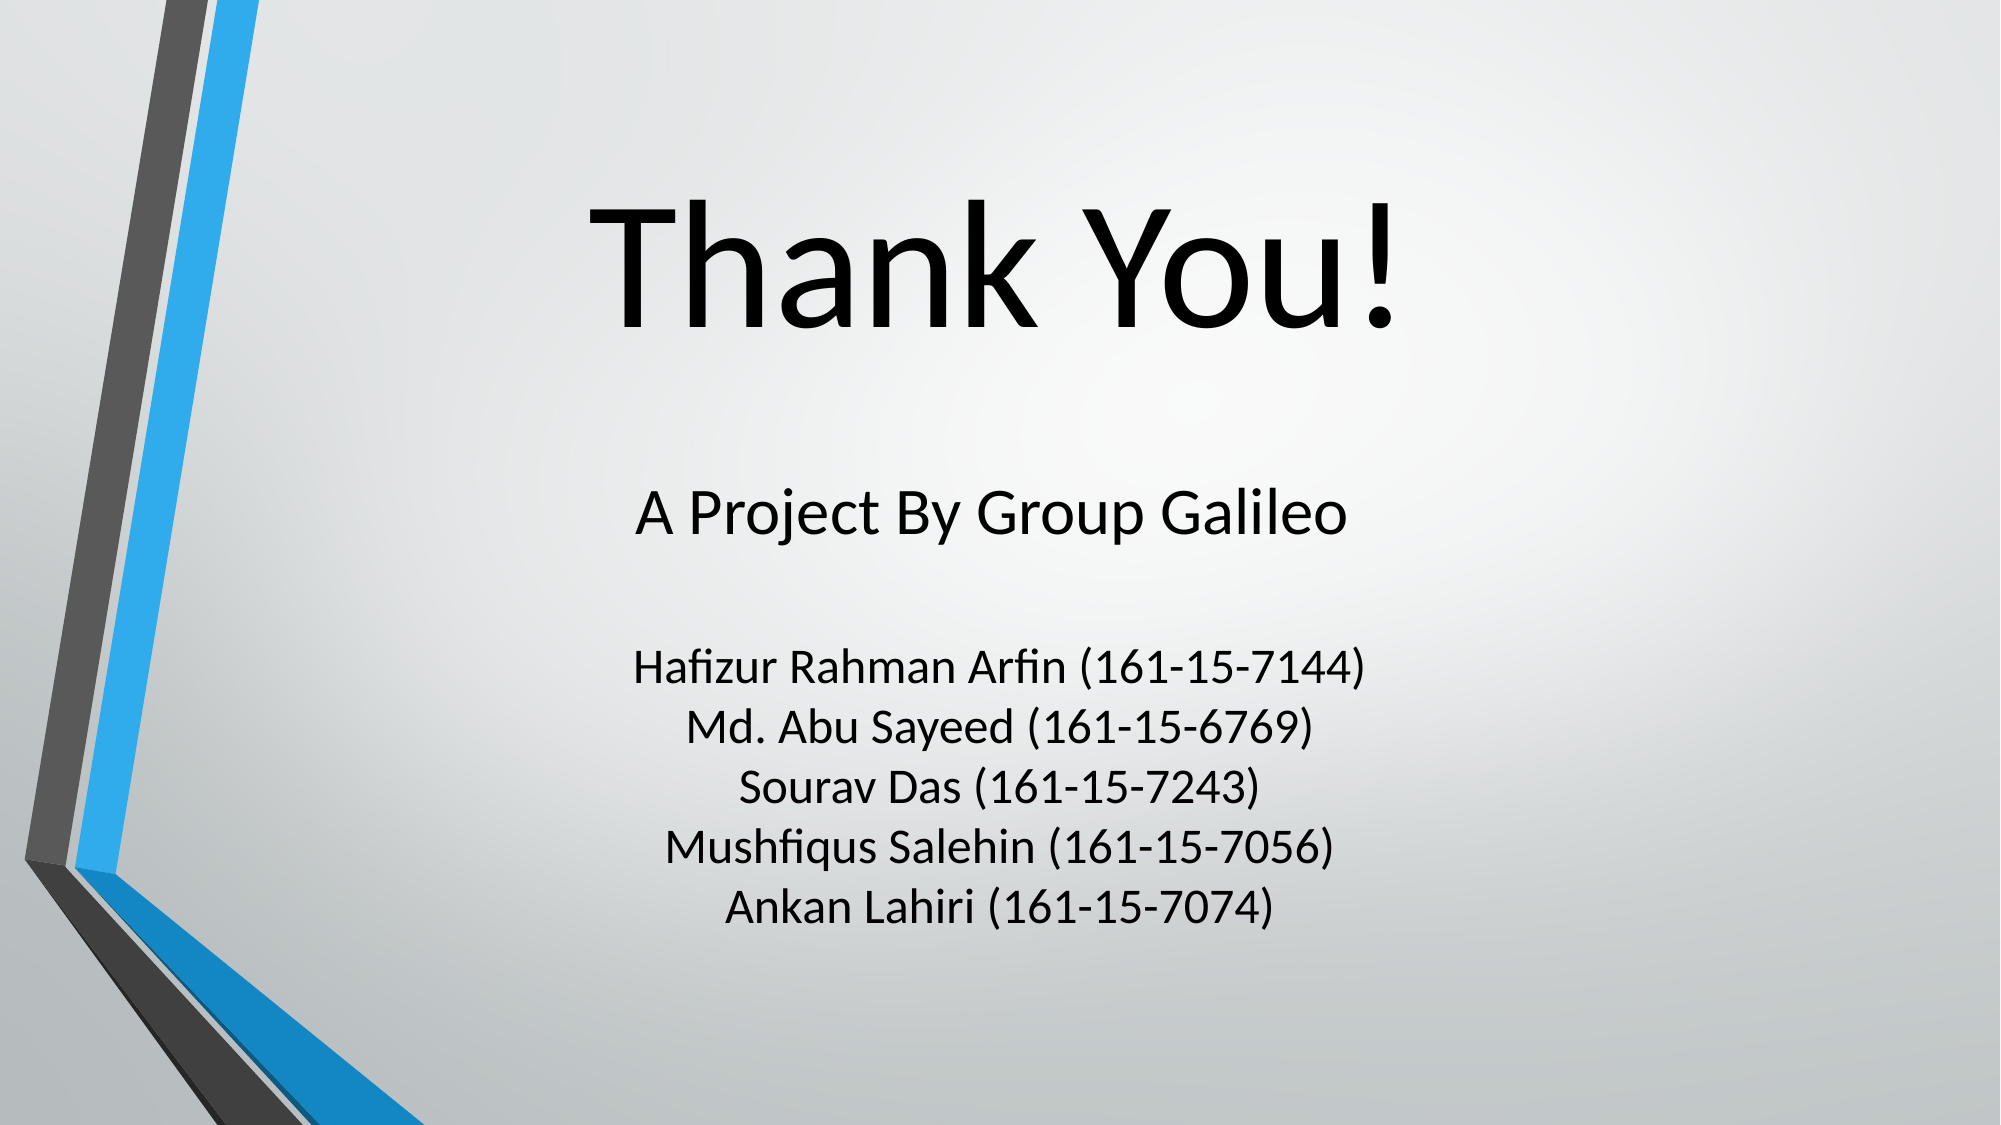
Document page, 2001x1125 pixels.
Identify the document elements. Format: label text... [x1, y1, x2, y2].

text_box Hafizur Rahman Arfin (161-15-7144) Md. Abu Sayeed (161-15-6769) Sourav Das (161-15-7243) Mushfiqus Salehin (161-15-7056) Ankan Lahiri (161-15-7074) [324, 626, 1676, 942]
text_box Thank You! [188, 136, 1812, 372]
text_box A Project By Group Galileo [256, 460, 1744, 555]
